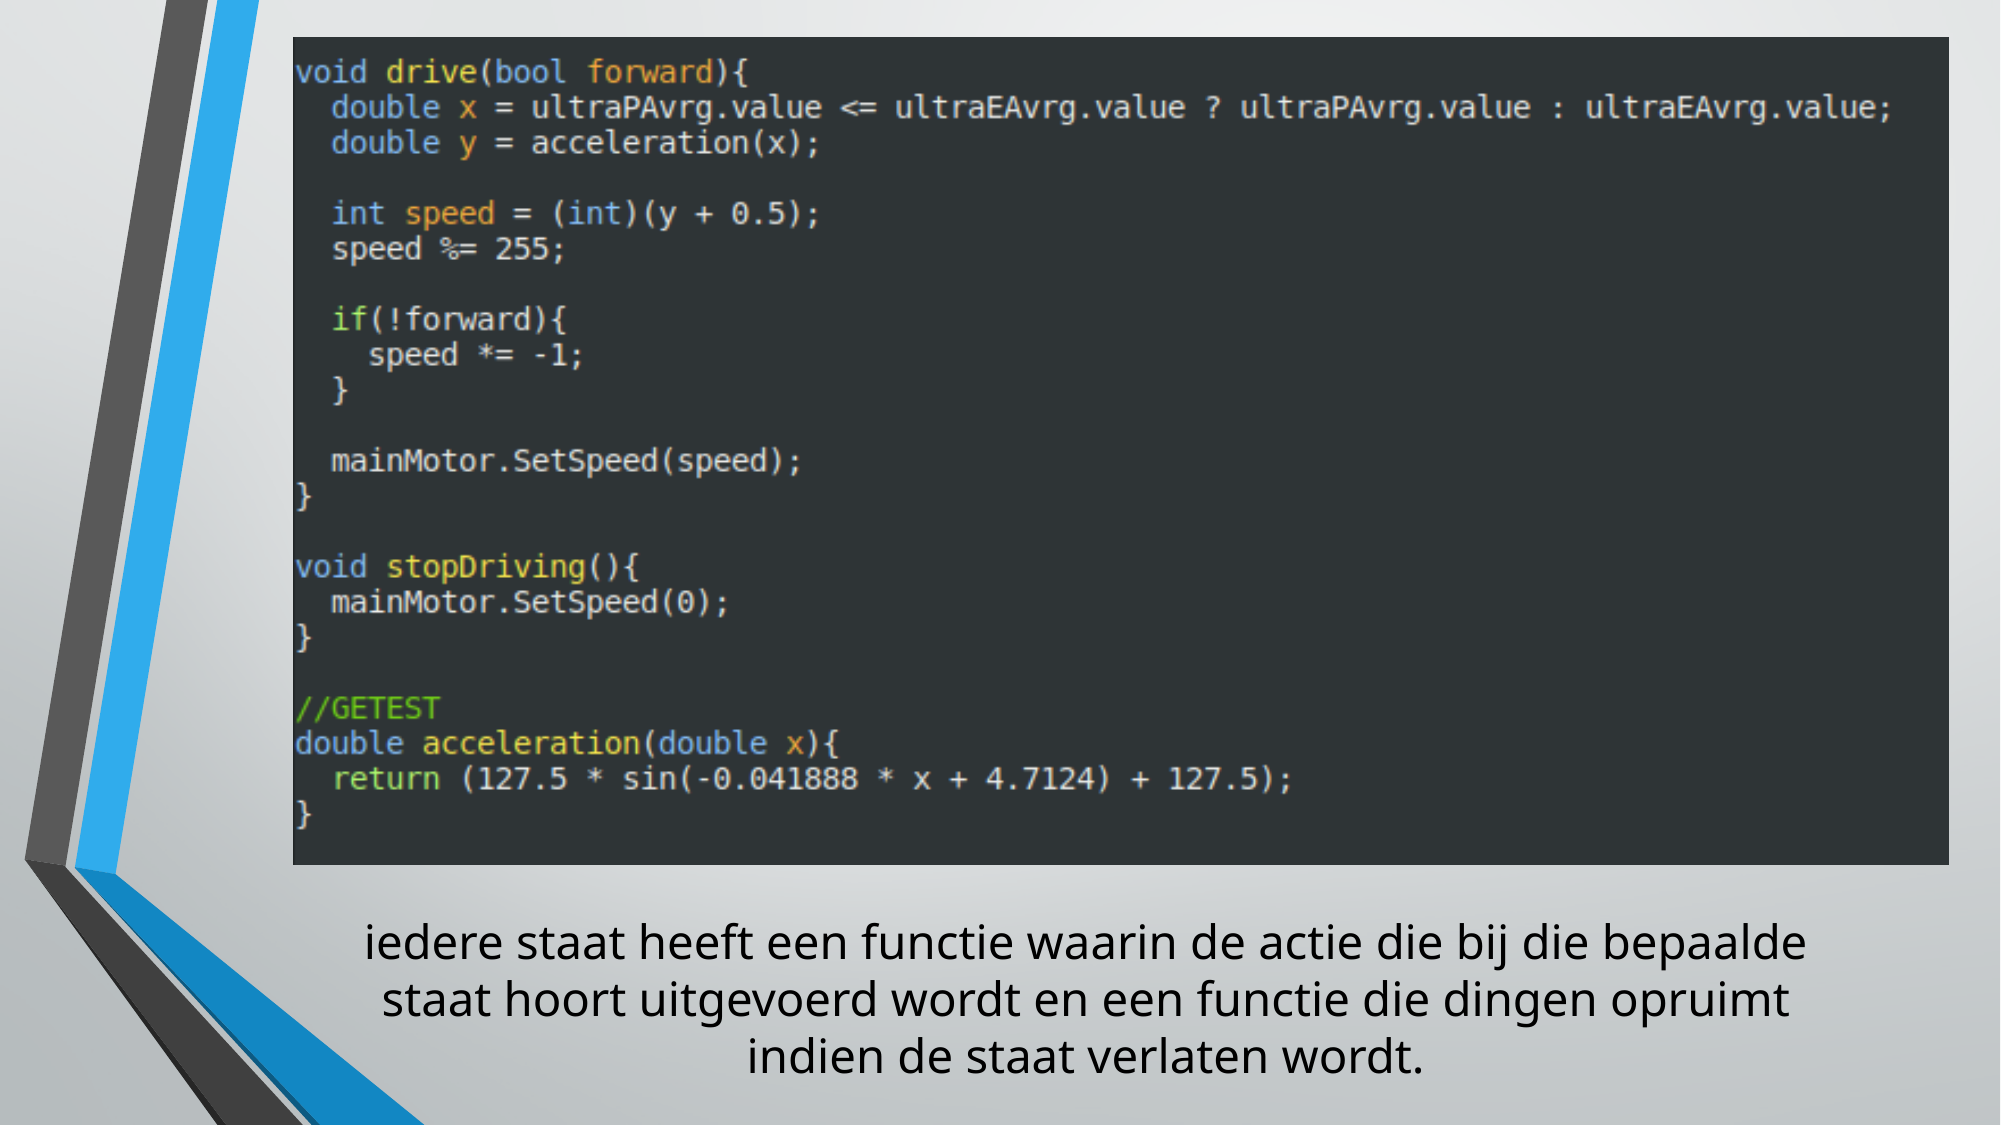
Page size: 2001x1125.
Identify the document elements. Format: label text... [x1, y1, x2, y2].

picture [292, 37, 1949, 865]
text_box iedere staat heeft een functie waarin de actie die bij die bepaalde staat hoort uitgevoerd wordt en een functie die dingen opruimt indien de staat verlaten wordt. [305, 904, 1867, 1091]
